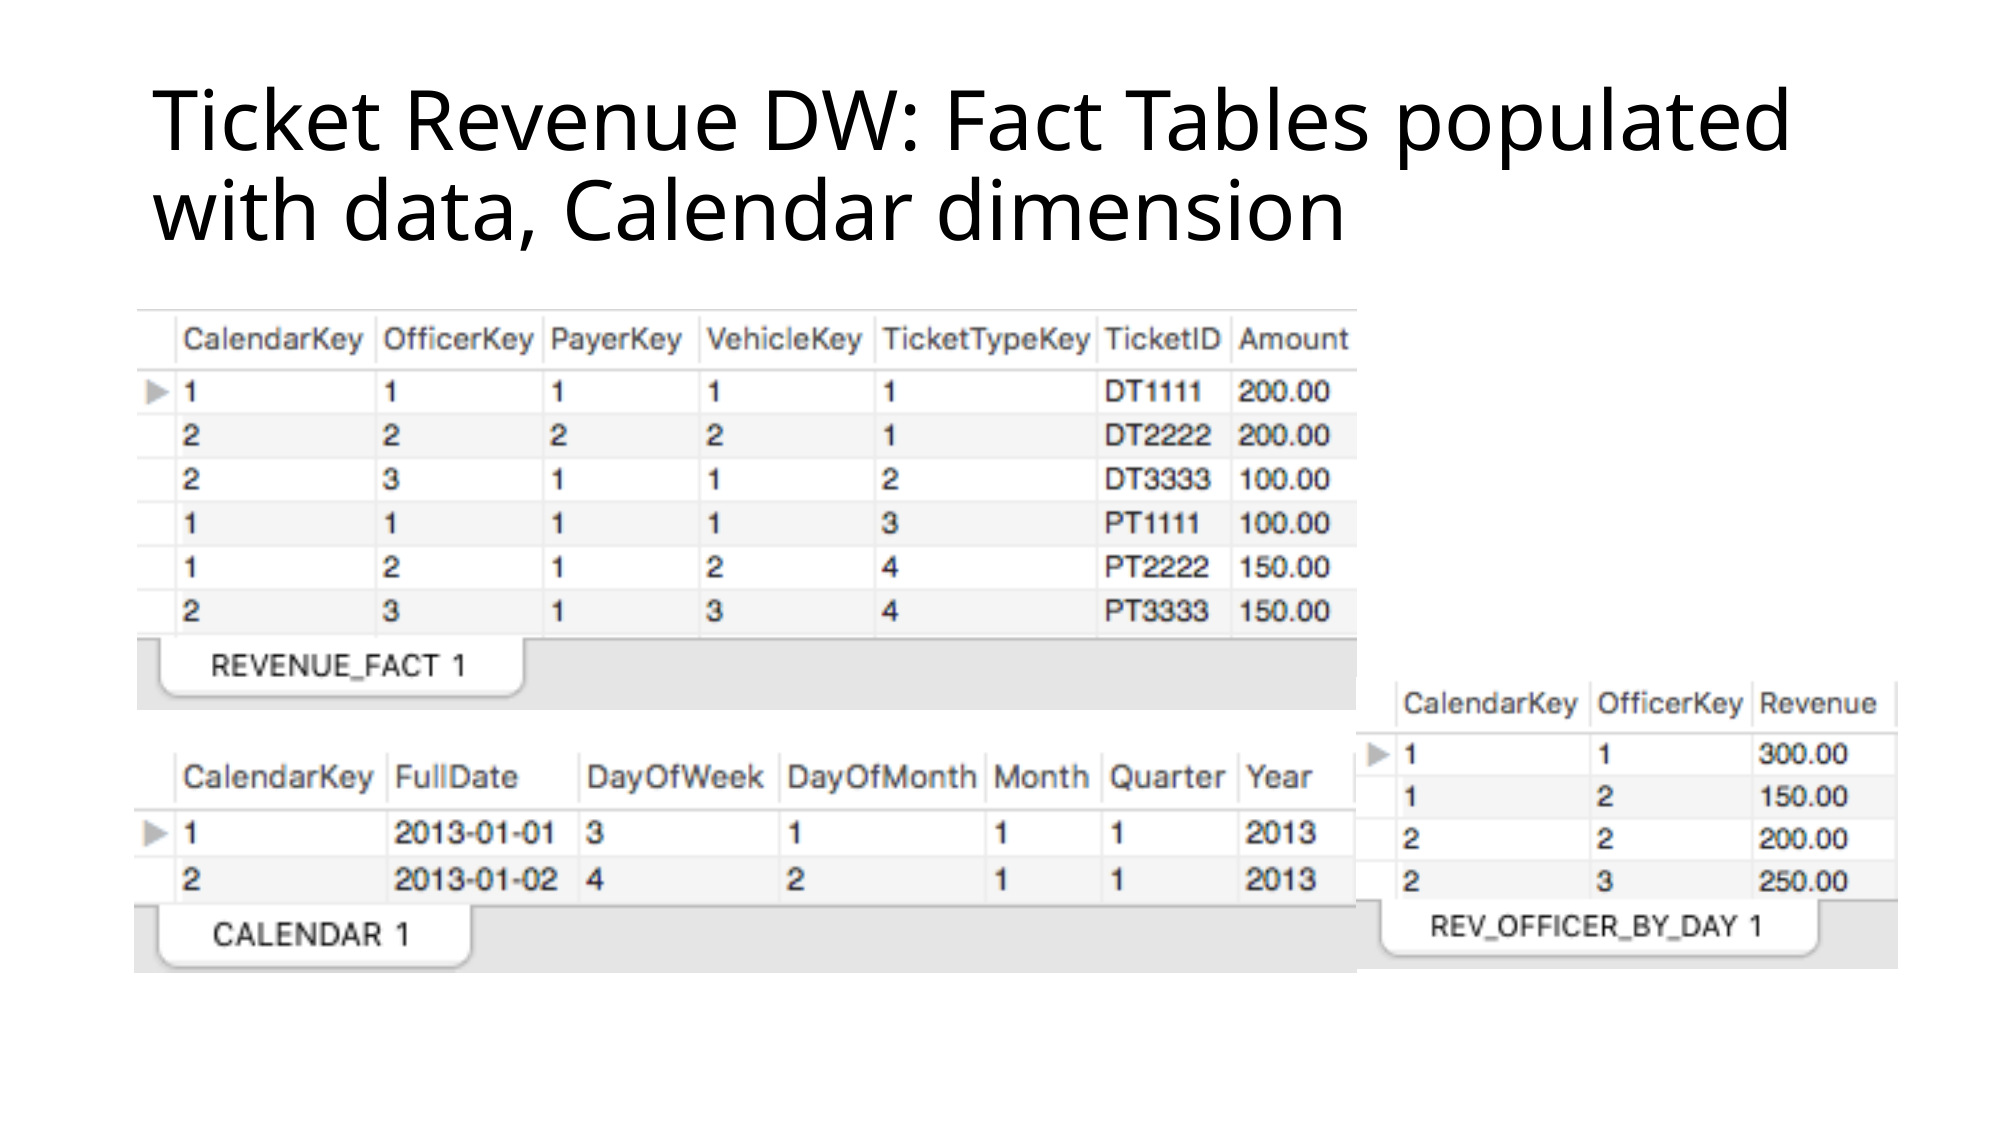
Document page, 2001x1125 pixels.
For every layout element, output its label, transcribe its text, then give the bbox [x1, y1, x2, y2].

picture [137, 309, 1898, 969]
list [134, 748, 1357, 973]
title Ticket Revenue DW: Fact Tables populated with data, Calendar dimension [137, 59, 1863, 278]
